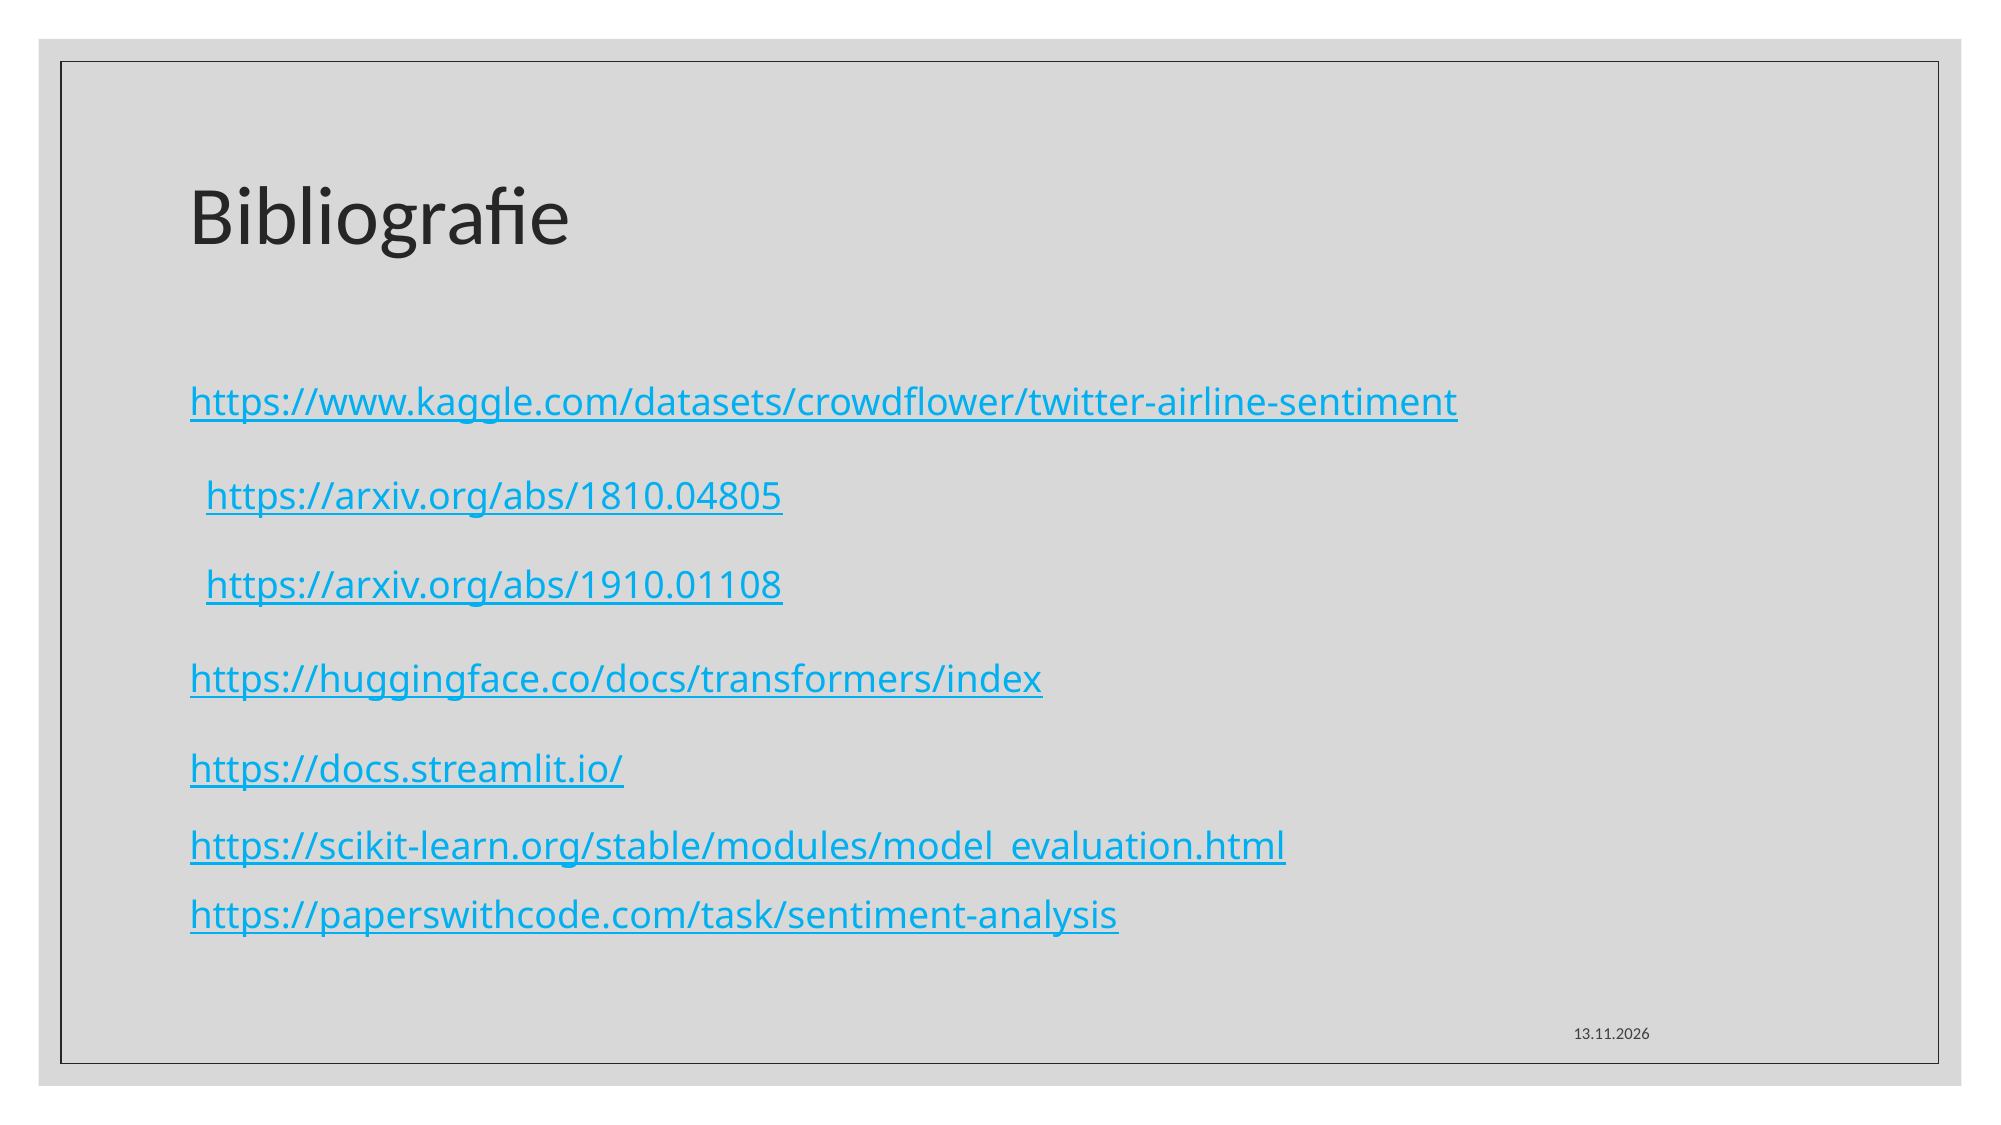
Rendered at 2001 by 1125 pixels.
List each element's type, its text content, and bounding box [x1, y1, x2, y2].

title Bibliografie [174, 105, 1825, 331]
text_box https://docs.streamlit.io/ [174, 737, 1175, 814]
text_box https://huggingface.co/docs/transformers/index [174, 647, 1175, 737]
text_box https://arxiv.org/abs/1810.04805 [190, 464, 1191, 554]
text_box https://arxiv.org/abs/1910.01108 [190, 554, 1191, 665]
text_box https://paperswithcode.com/task/sentiment-analysis [174, 883, 1175, 995]
text_box https://scikit-learn.org/stable/modules/model_evaluation.html [174, 814, 1405, 926]
text_box https://www.kaggle.com/datasets/crowdflower/twitter-airline-sentiment [174, 371, 1555, 482]
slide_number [1190, 990, 1665, 1050]
